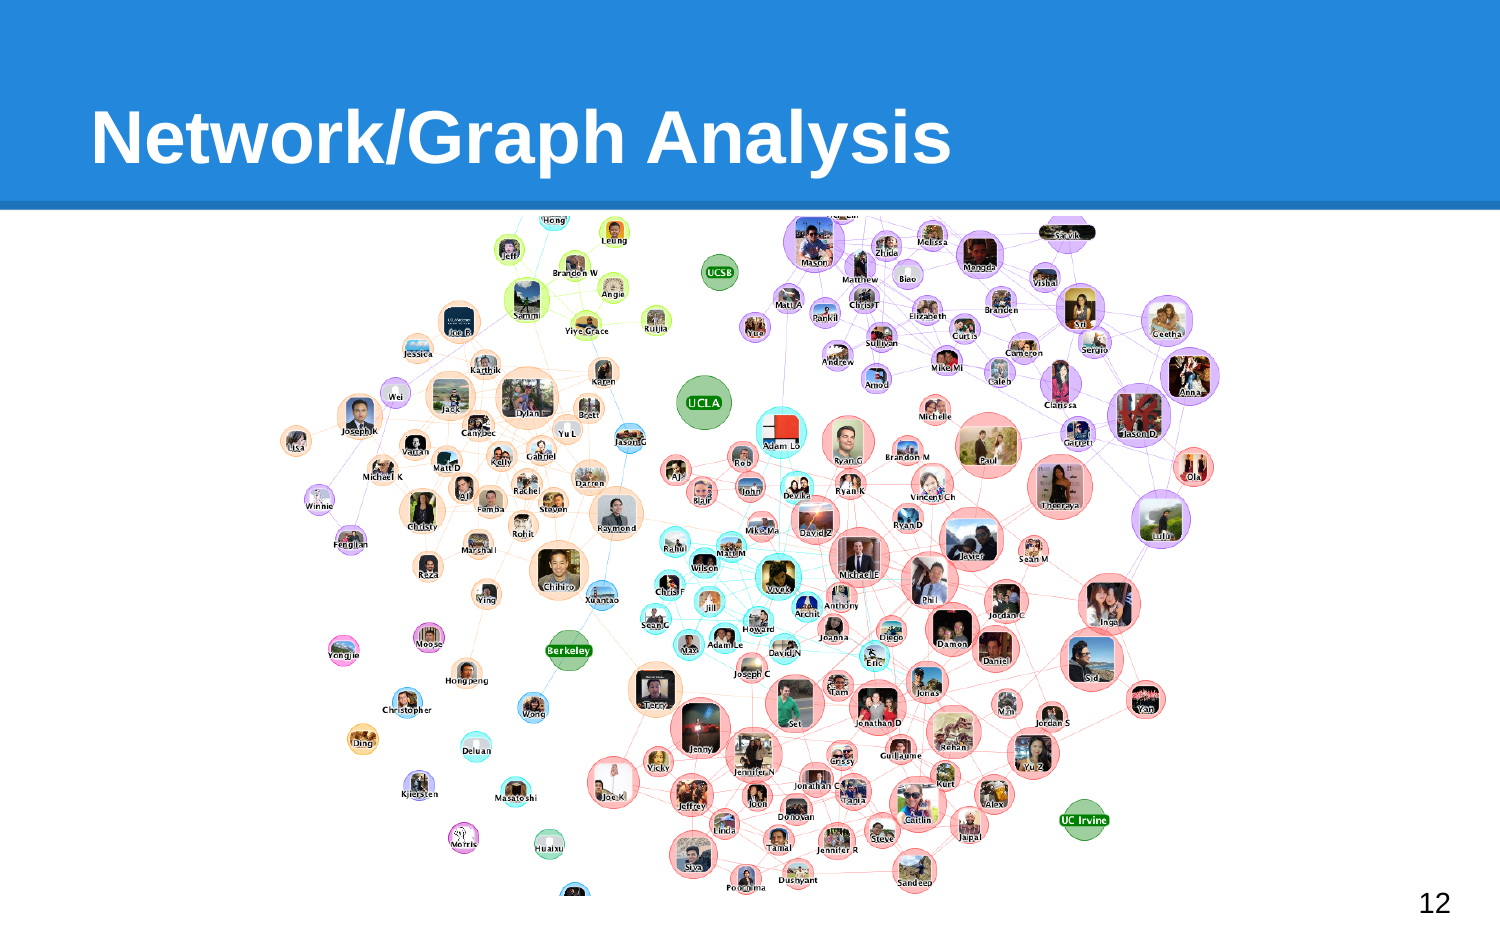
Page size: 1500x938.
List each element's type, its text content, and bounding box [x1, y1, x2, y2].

title Network/Graph Analysis [75, 37, 1425, 194]
picture [240, 216, 1260, 897]
slide_number ‹#› [1403, 865, 1494, 938]
